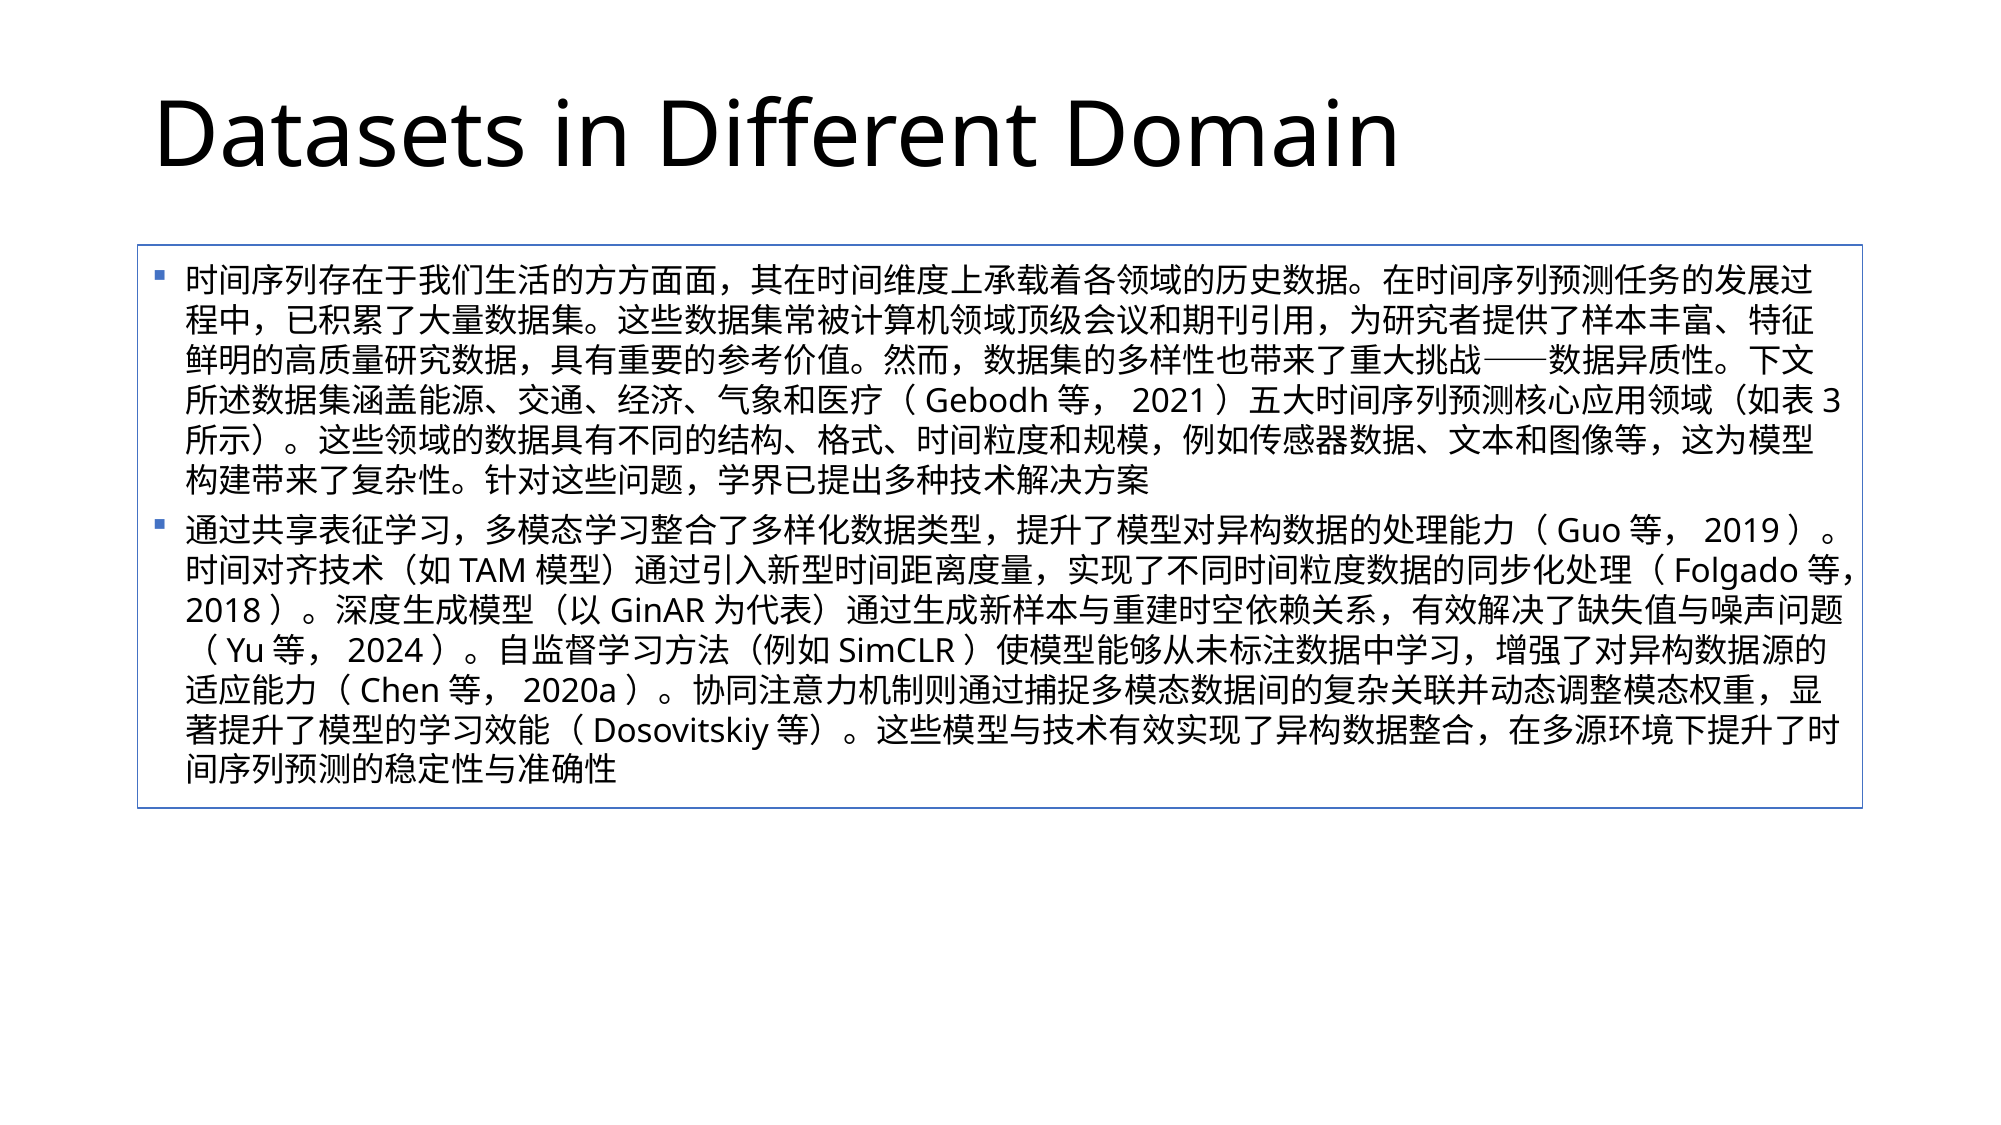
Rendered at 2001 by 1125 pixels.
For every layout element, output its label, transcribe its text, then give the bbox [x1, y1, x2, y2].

text_box 时间序列存在于我们生活的方方面面，其在时间维度上承载着各领域的历史数据。在时间序列预测任务的发展过程中，已积累了大量数据集。这些数据集常被计算机领域顶级会议和期刊引用，为研究者提供了样本丰富、特征鲜明的高质量研究数据，具有重要的参考价值。然而，数据集的多样性也带来了重大挑战——数据异质性。下文所述数据集涵盖能源、交通、经济、气象和医疗（Gebodh等，2021）五大时间序列预测核心应用领域（如表3所示）。这些领域的数据具有不同的结构、格式、时间粒度和规模，例如传感器数据、文本和图像等，这为模型构建带来了复杂性。针对这些问题，学界已提出多种技术解决方案 通过共享表征学习，多模态学习整合了多样化数据类型，提升了模型对异构数据的处理能力（Guo等，2019）。时间对齐技术（如TAM模型）通过引入新型时间距离度量，实现了不同时间粒度数据的同步化处理（Folgado等，2018）。深度生成模型（以GinAR为代表）通过生成新样本与重建时空依赖关系，有效解决了缺失值与噪声问题（Yu等，2024）。自监督学习方法（例如SimCLR）使模型能够从未标注数据中学习，增强了对异构数据源的适应能力（Chen等，2020a）。协同注意力机制则通过捕捉多模态数据间的复杂关联并动态调整模态权重，显著提升了模型的学习效能（Dosovitskiy等）。这些模型与技术有效实现了异构数据整合，在多源环境下提升了时间序列预测的稳定性与准确性 [137, 244, 1863, 808]
title Datasets in Different Domain [137, 28, 1863, 244]
